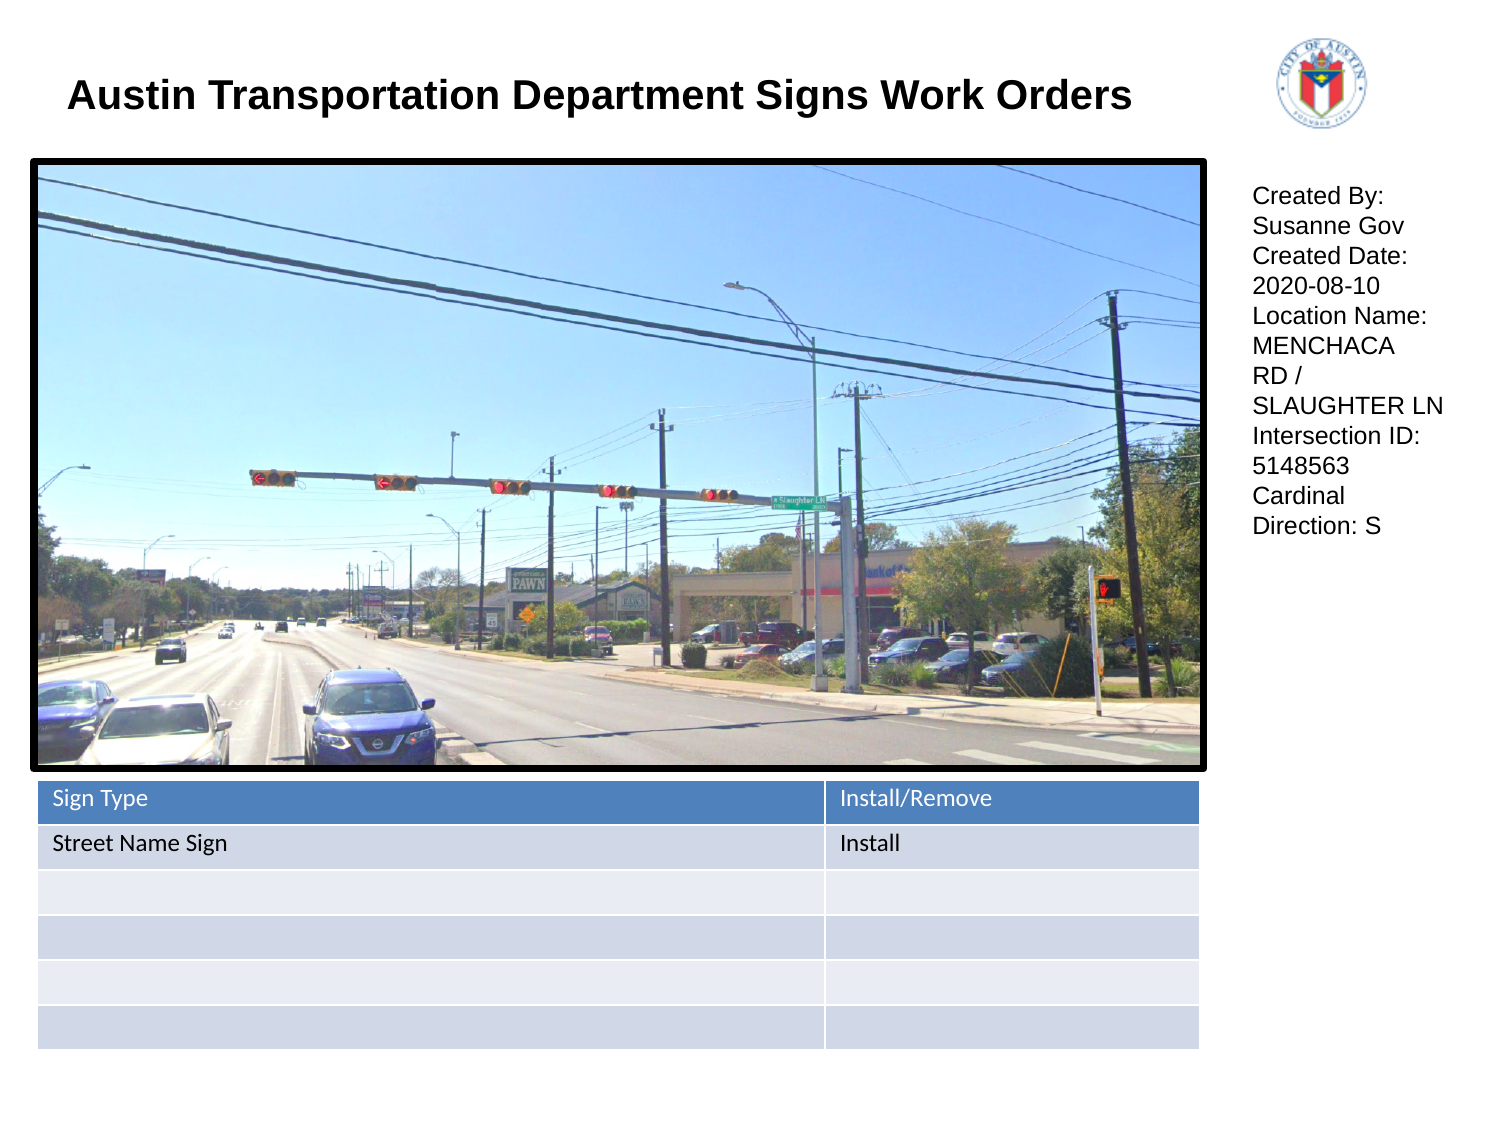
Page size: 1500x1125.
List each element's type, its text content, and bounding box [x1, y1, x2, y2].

table_cell [38, 1006, 824, 1049]
text_box Created By: Susanne Gov Created Date: 2020-08-10 Location Name: MENCHACA RD / SLAUGHTER LN Intersection ID: 5148563 Cardinal Direction: S [1237, 172, 1463, 547]
table_cell Street Name Sign [38, 826, 824, 869]
table_cell [826, 961, 1199, 1004]
table_header Install/Remove [826, 781, 1199, 824]
table_cell [38, 871, 824, 914]
table_cell [826, 1006, 1199, 1049]
table_cell Install [826, 826, 1199, 869]
table_header Sign Type [38, 781, 824, 824]
table_cell [826, 916, 1199, 959]
picture [1274, 37, 1369, 132]
picture [37, 164, 1201, 766]
table_cell [38, 916, 824, 959]
text_box Austin Transportation Department Signs Work Orders [51, 60, 1149, 125]
table_cell [38, 961, 824, 1004]
table_cell [826, 871, 1199, 914]
